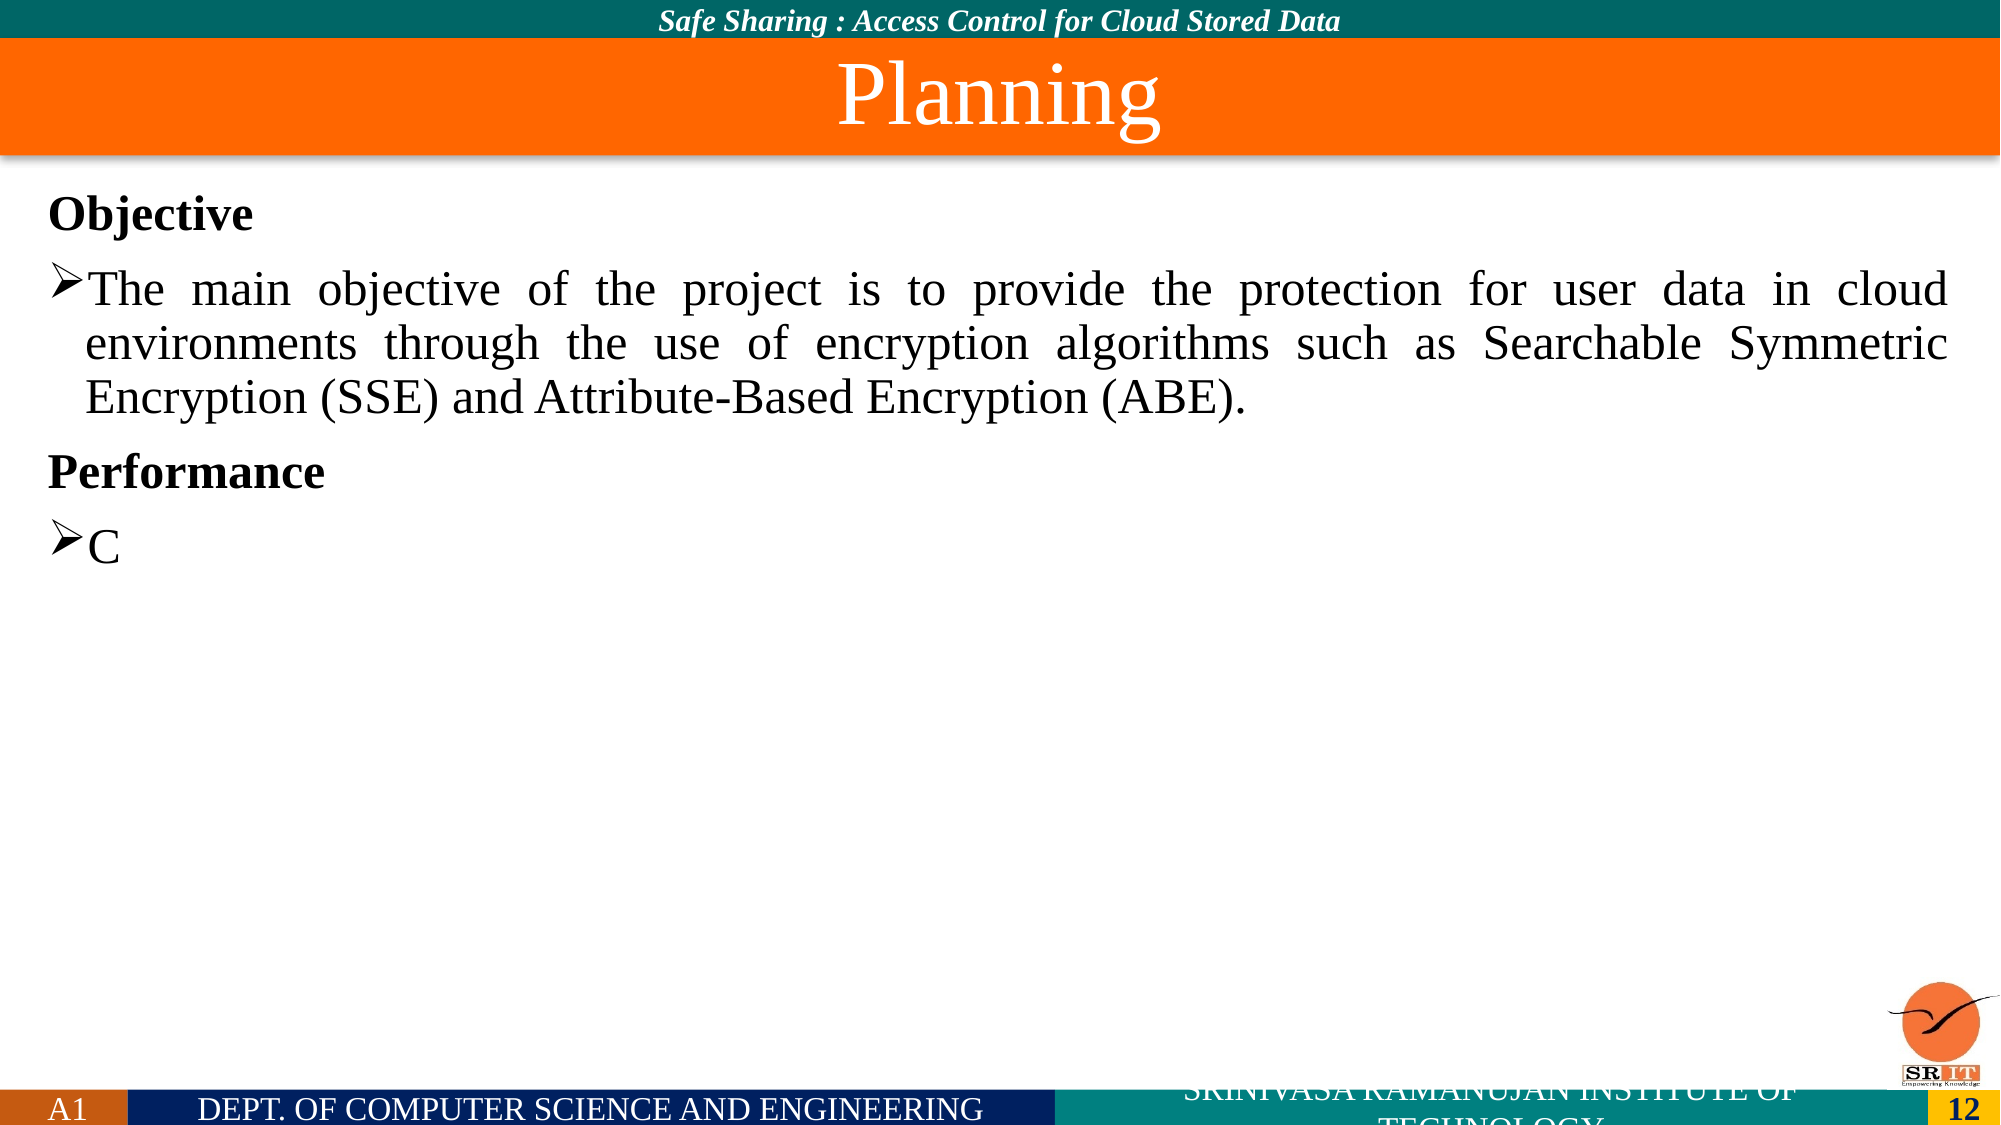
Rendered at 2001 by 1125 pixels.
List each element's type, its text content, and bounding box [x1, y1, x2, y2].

list Objective The main objective of the project is to provide the protection for user data in cloud environments through the use of encryption algorithms such as Searchable Symmetric Encryption (SSE) and Attribute-Based Encryption (ABE). Performance C [32, 179, 1965, 1065]
title Planning [0, 38, 2000, 156]
picture [1887, 977, 2000, 1090]
